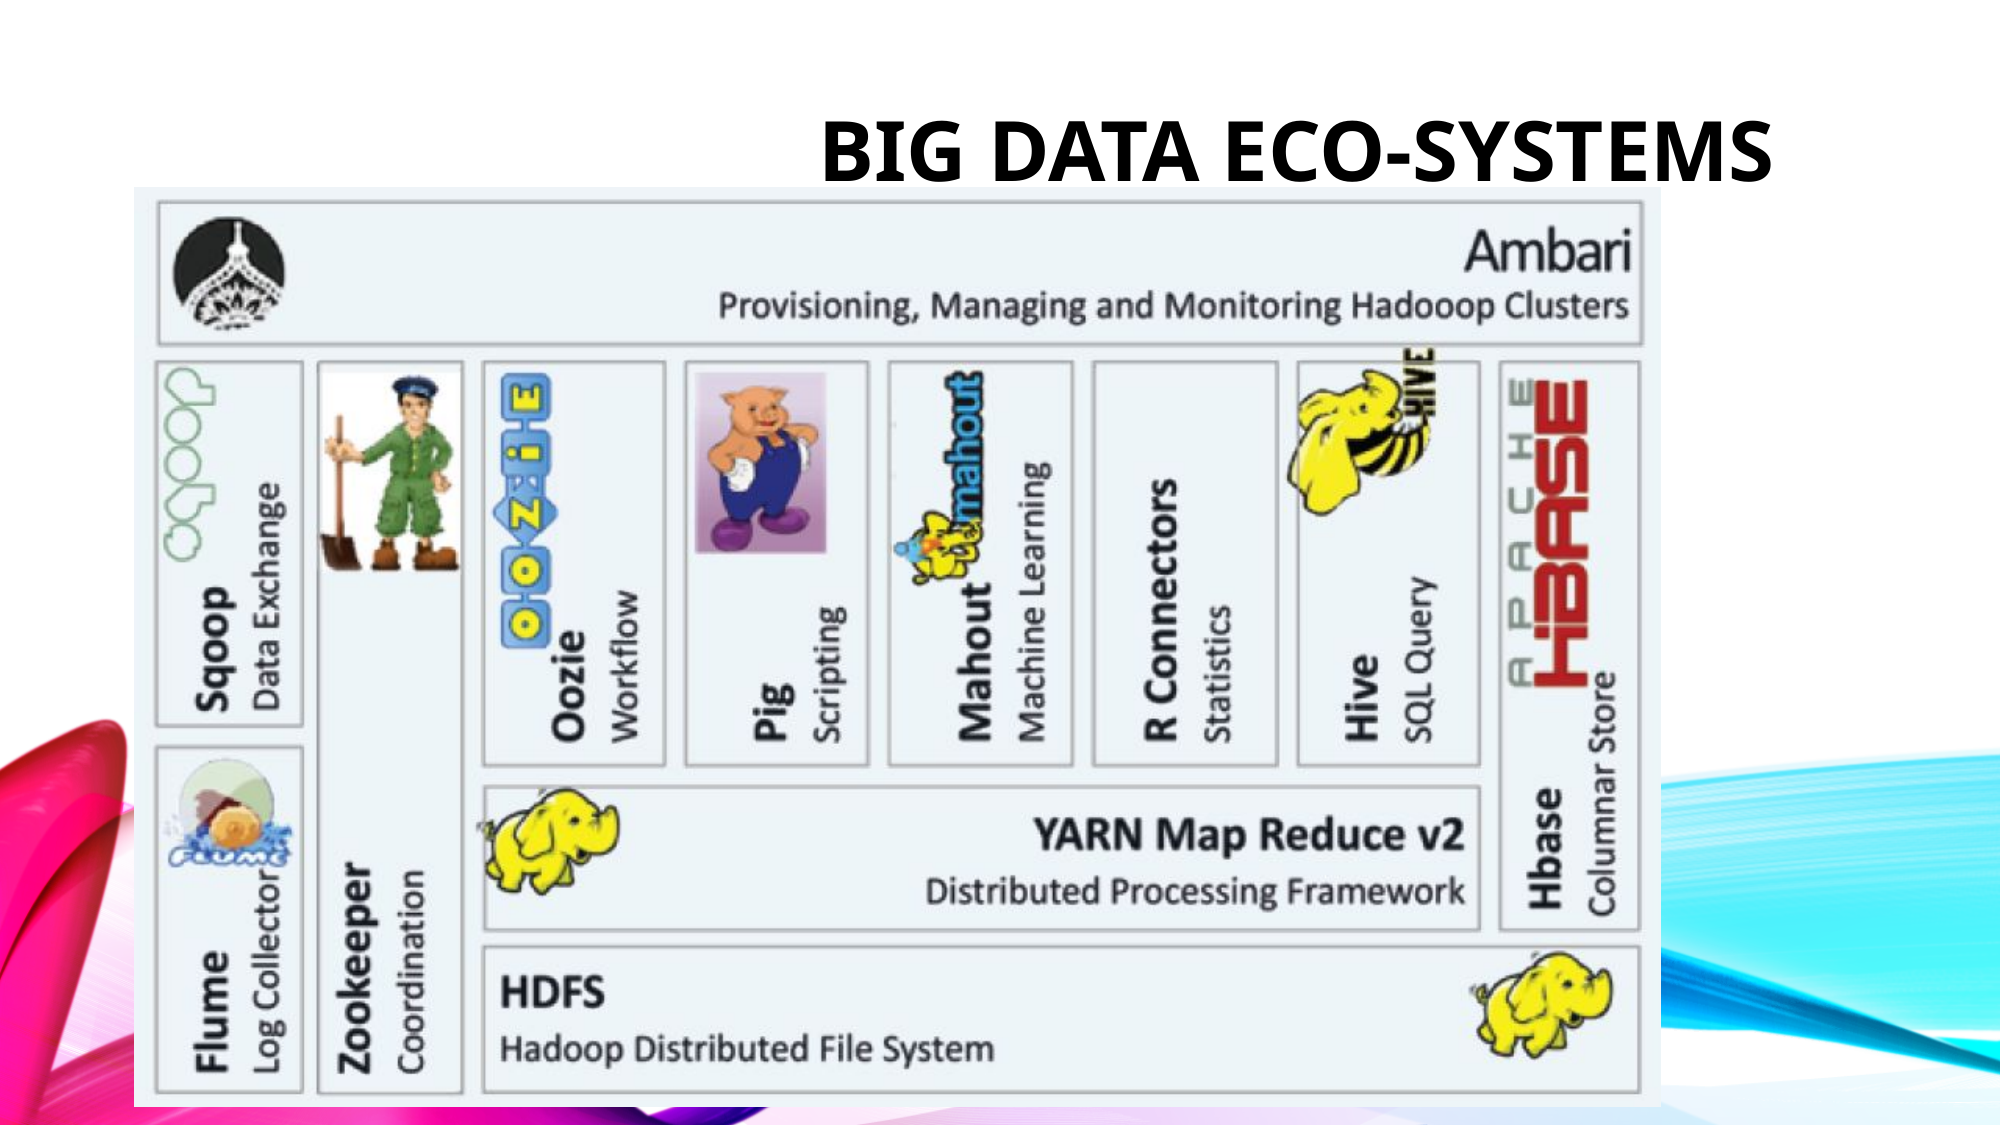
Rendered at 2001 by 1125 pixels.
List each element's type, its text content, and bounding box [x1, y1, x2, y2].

picture [1795, 1003, 1806, 1008]
title BIG DATA ECO-SYSTEMS [165, 58, 1791, 208]
picture [0, 187, 2000, 1125]
